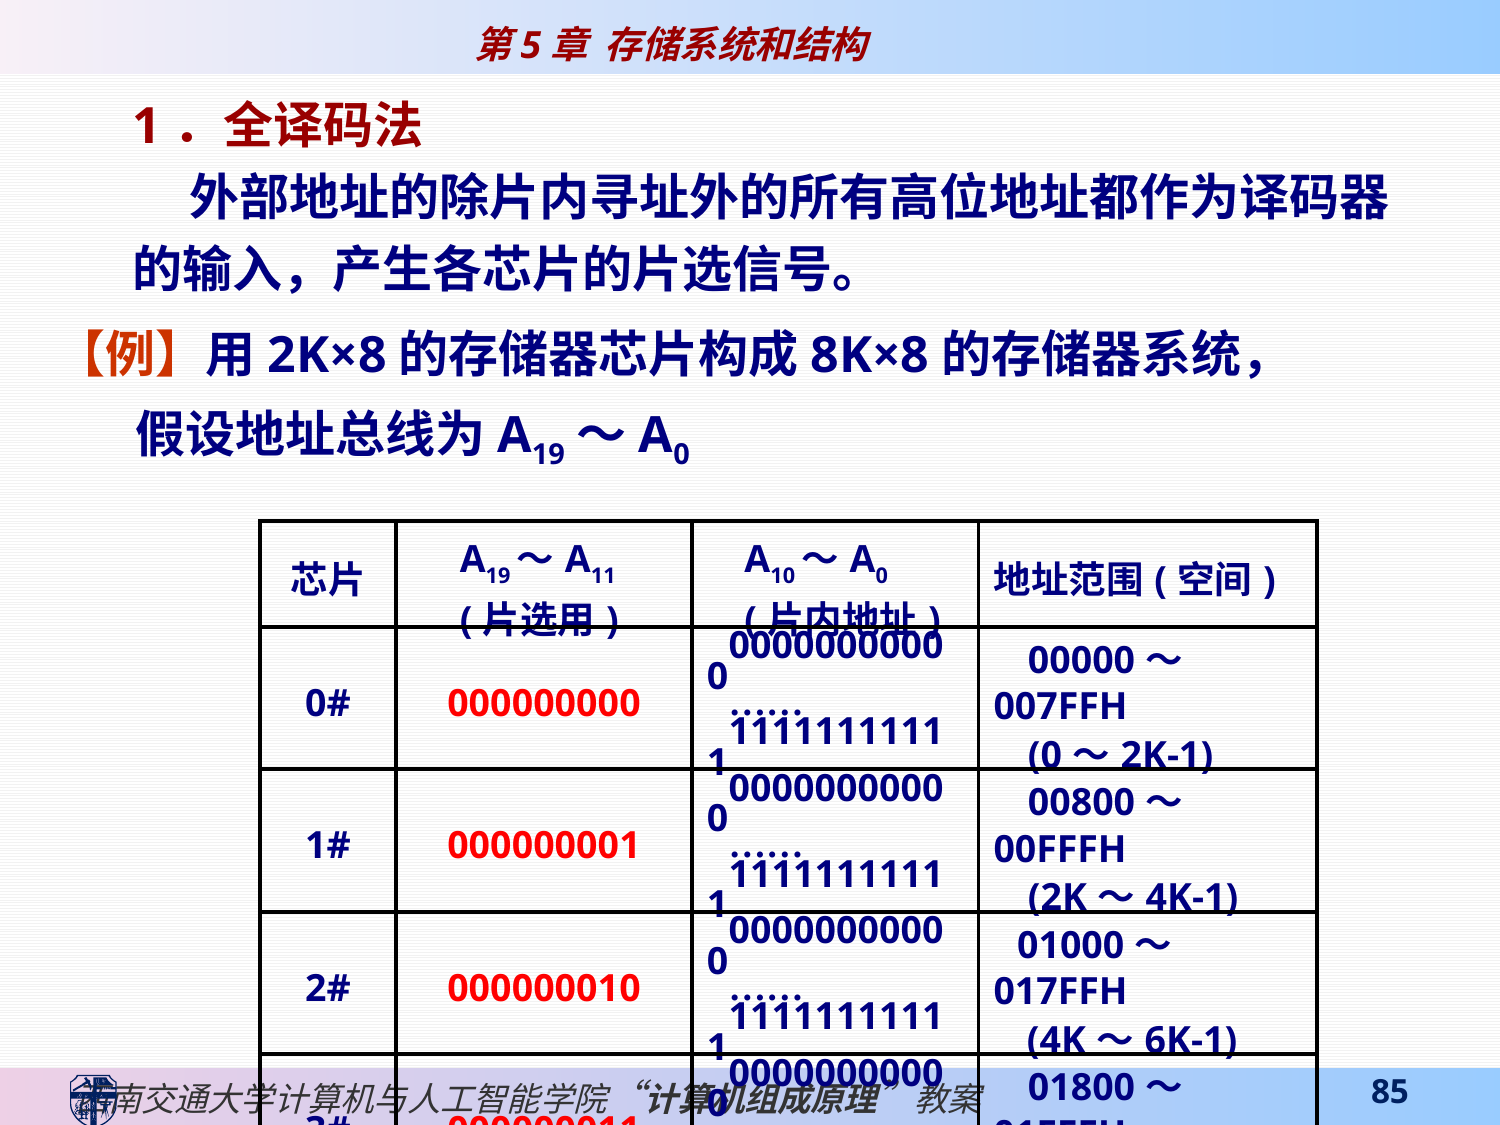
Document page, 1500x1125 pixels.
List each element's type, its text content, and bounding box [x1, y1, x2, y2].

table_cell 00000000000 …… 11111111111 [694, 914, 977, 1052]
table_header 芯片 [262, 523, 394, 625]
table_header A10～A0 (片内地址) [694, 523, 977, 625]
table_cell 00800～00FFFH (2K～4K-1) [980, 771, 1315, 910]
table_header 地址范围(空间) [980, 523, 1315, 625]
table_cell 2# [262, 914, 394, 1052]
table_cell 0# [262, 629, 394, 767]
table_cell 000000010 [398, 914, 690, 1052]
table_cell 000000001 [398, 771, 690, 910]
table_header 地址范围（空间） [1226, 0, 1230, 61]
table_cell 00000000000 …… 11111111111 [694, 771, 977, 910]
table_cell 01800～01FFFH (6K～8K-1) [980, 1056, 1315, 1125]
table_cell 00000～007FFH (0～2K-1) [980, 629, 1315, 767]
text_box 【例】用2K×8的存储器芯片构成8K×8的存储器系统， 假设地址总线为A19～A0 [41, 296, 1311, 471]
table_cell 00000000000 …… 11111111111 [694, 629, 977, 767]
table_cell 01000～017FFH (4K～6K-1) [980, 914, 1315, 1052]
table_cell 1# [262, 771, 394, 910]
table_cell 000000011 [398, 1056, 690, 1125]
table_cell 00000000000 …… 11111111111 [694, 1056, 977, 1125]
table_header A19～A11 (片选用) [398, 523, 690, 625]
text_box 1．全译码法 外部地址的除片内寻址外的所有高位地址都作为译码器的输入，产生各芯片的片选信号。 [117, 61, 1418, 298]
table_cell 3# [262, 1056, 394, 1125]
table_cell 000000000 [398, 629, 690, 767]
